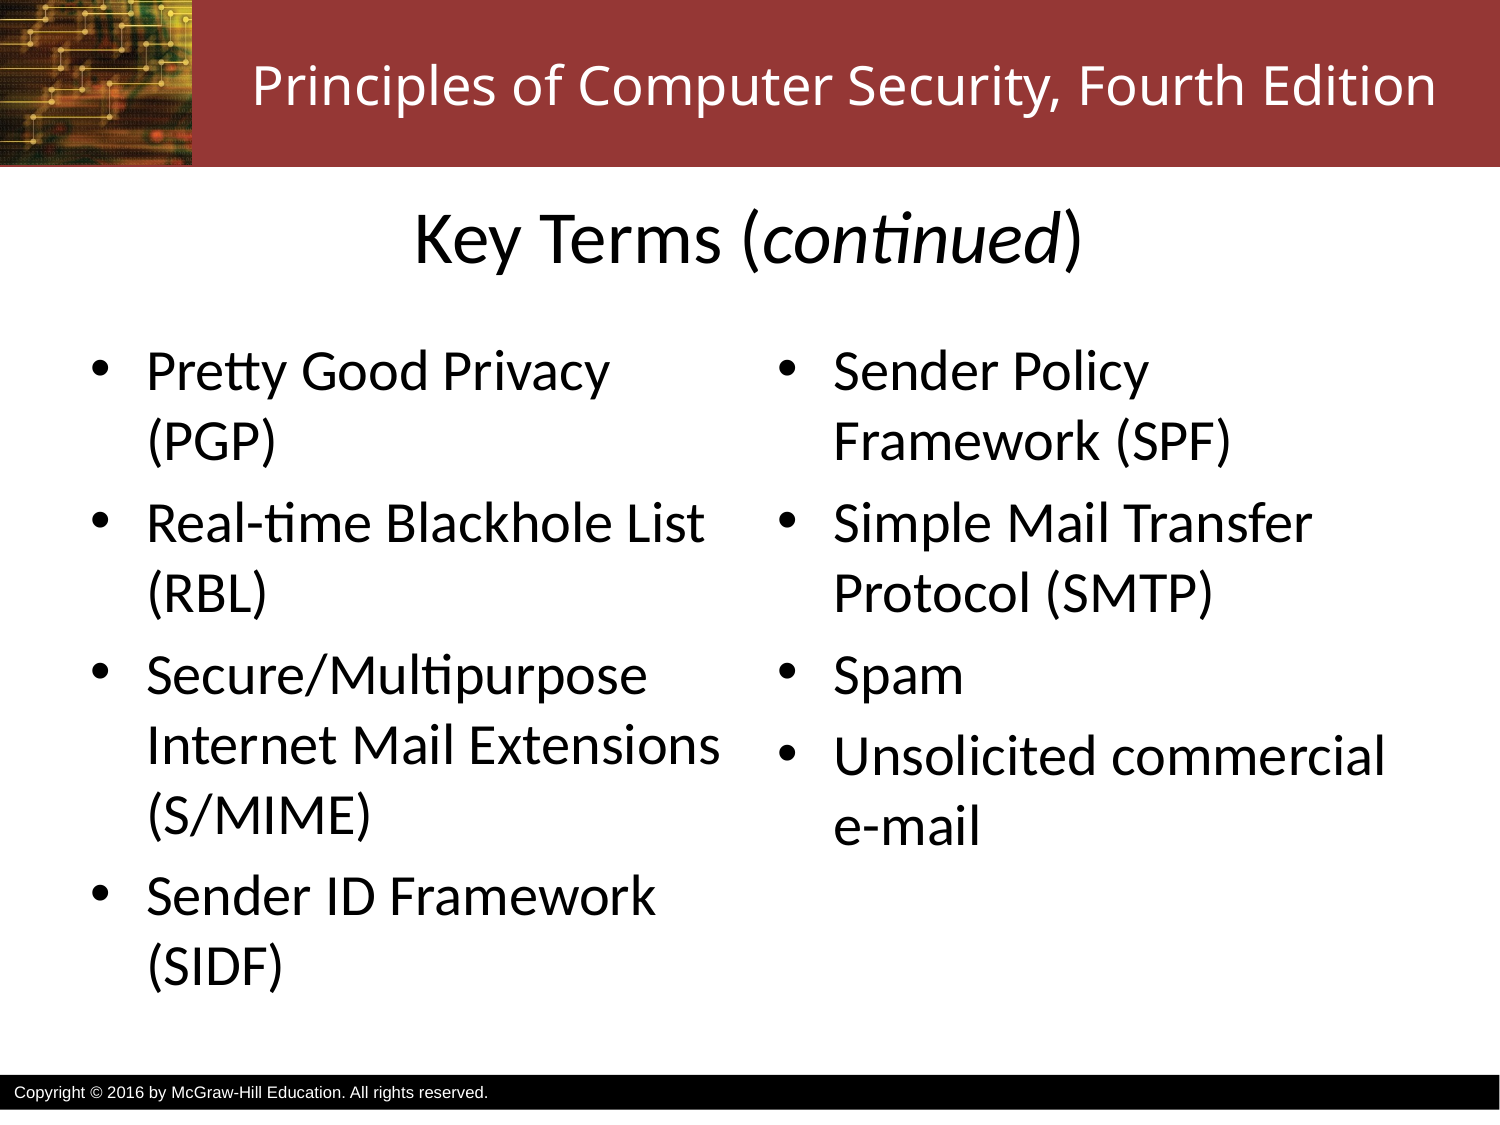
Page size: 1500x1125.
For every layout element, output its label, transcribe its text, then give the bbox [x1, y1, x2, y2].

list Pretty Good Privacy (PGP) Real-time Blackhole List (RBL) Secure/Multipurpose Internet Mail Extensions (S/MIME) Sender ID Framework (SIDF) [75, 324, 738, 1005]
title Key Terms (continued) [75, 181, 1425, 326]
picture [0, 0, 192, 165]
list Sender Policy Framework (SPF) Simple Mail Transfer Protocol (SMTP) Spam Unsolicited commercial e-mail [762, 324, 1425, 1005]
